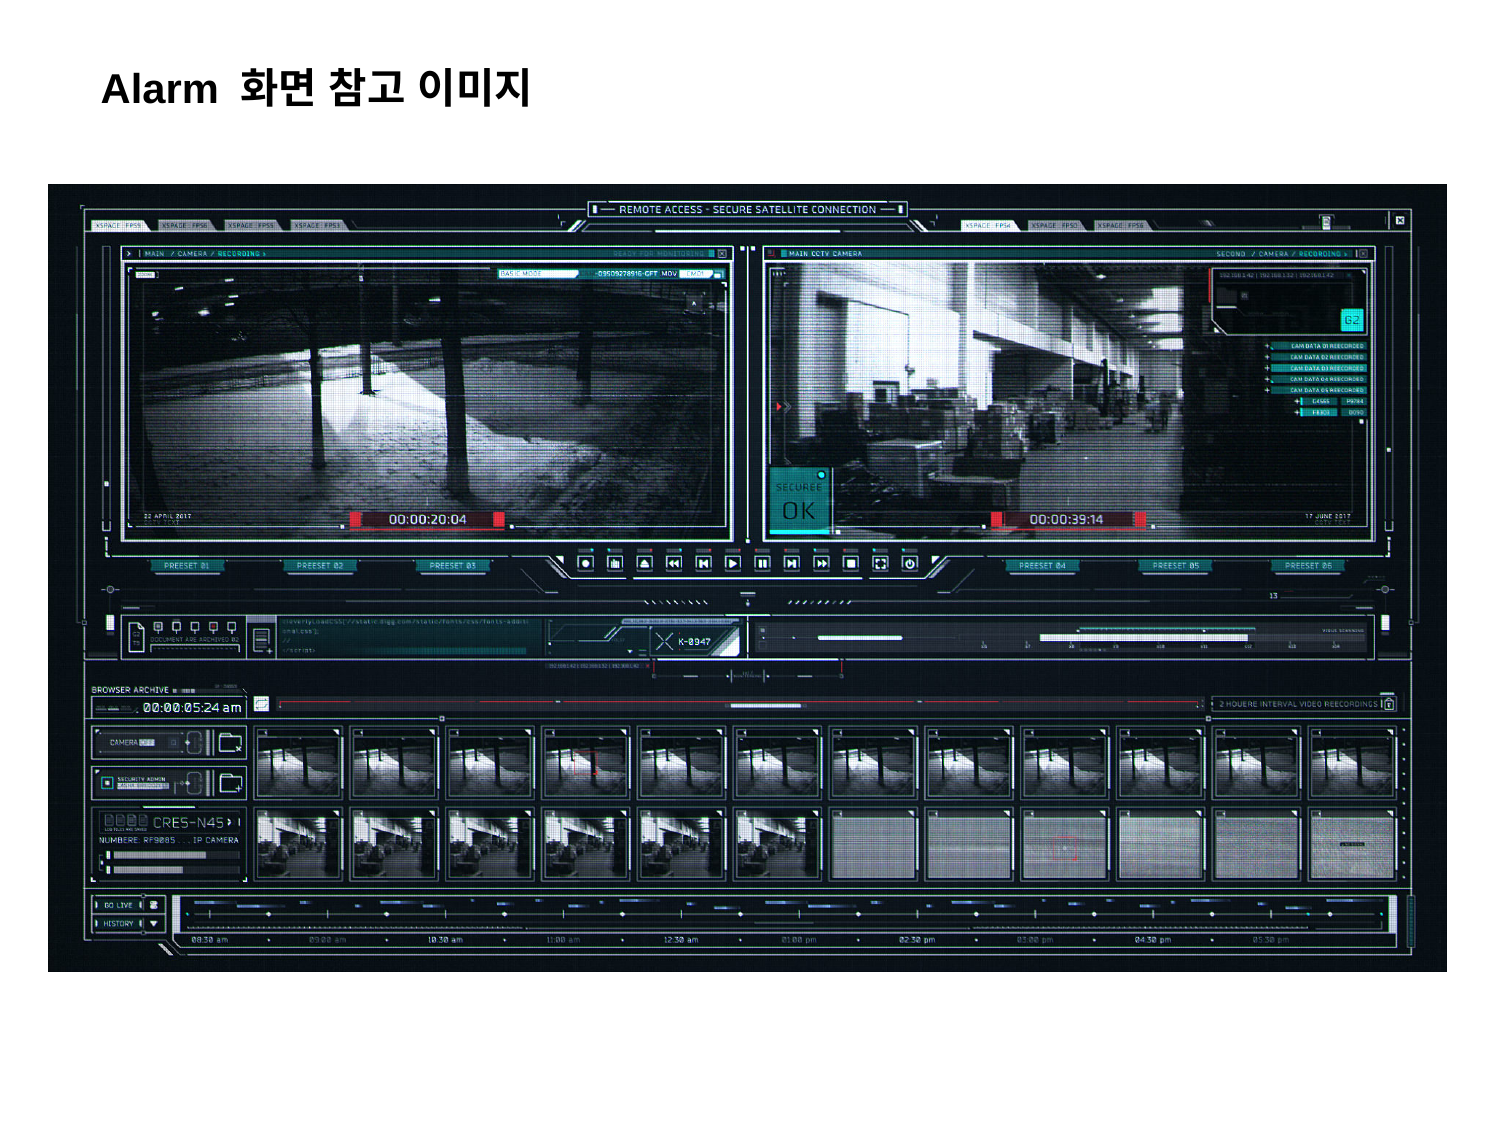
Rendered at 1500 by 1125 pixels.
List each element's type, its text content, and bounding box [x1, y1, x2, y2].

picture [48, 184, 1448, 972]
text_box Alarm 화면 참고 이미지 [85, 54, 836, 120]
